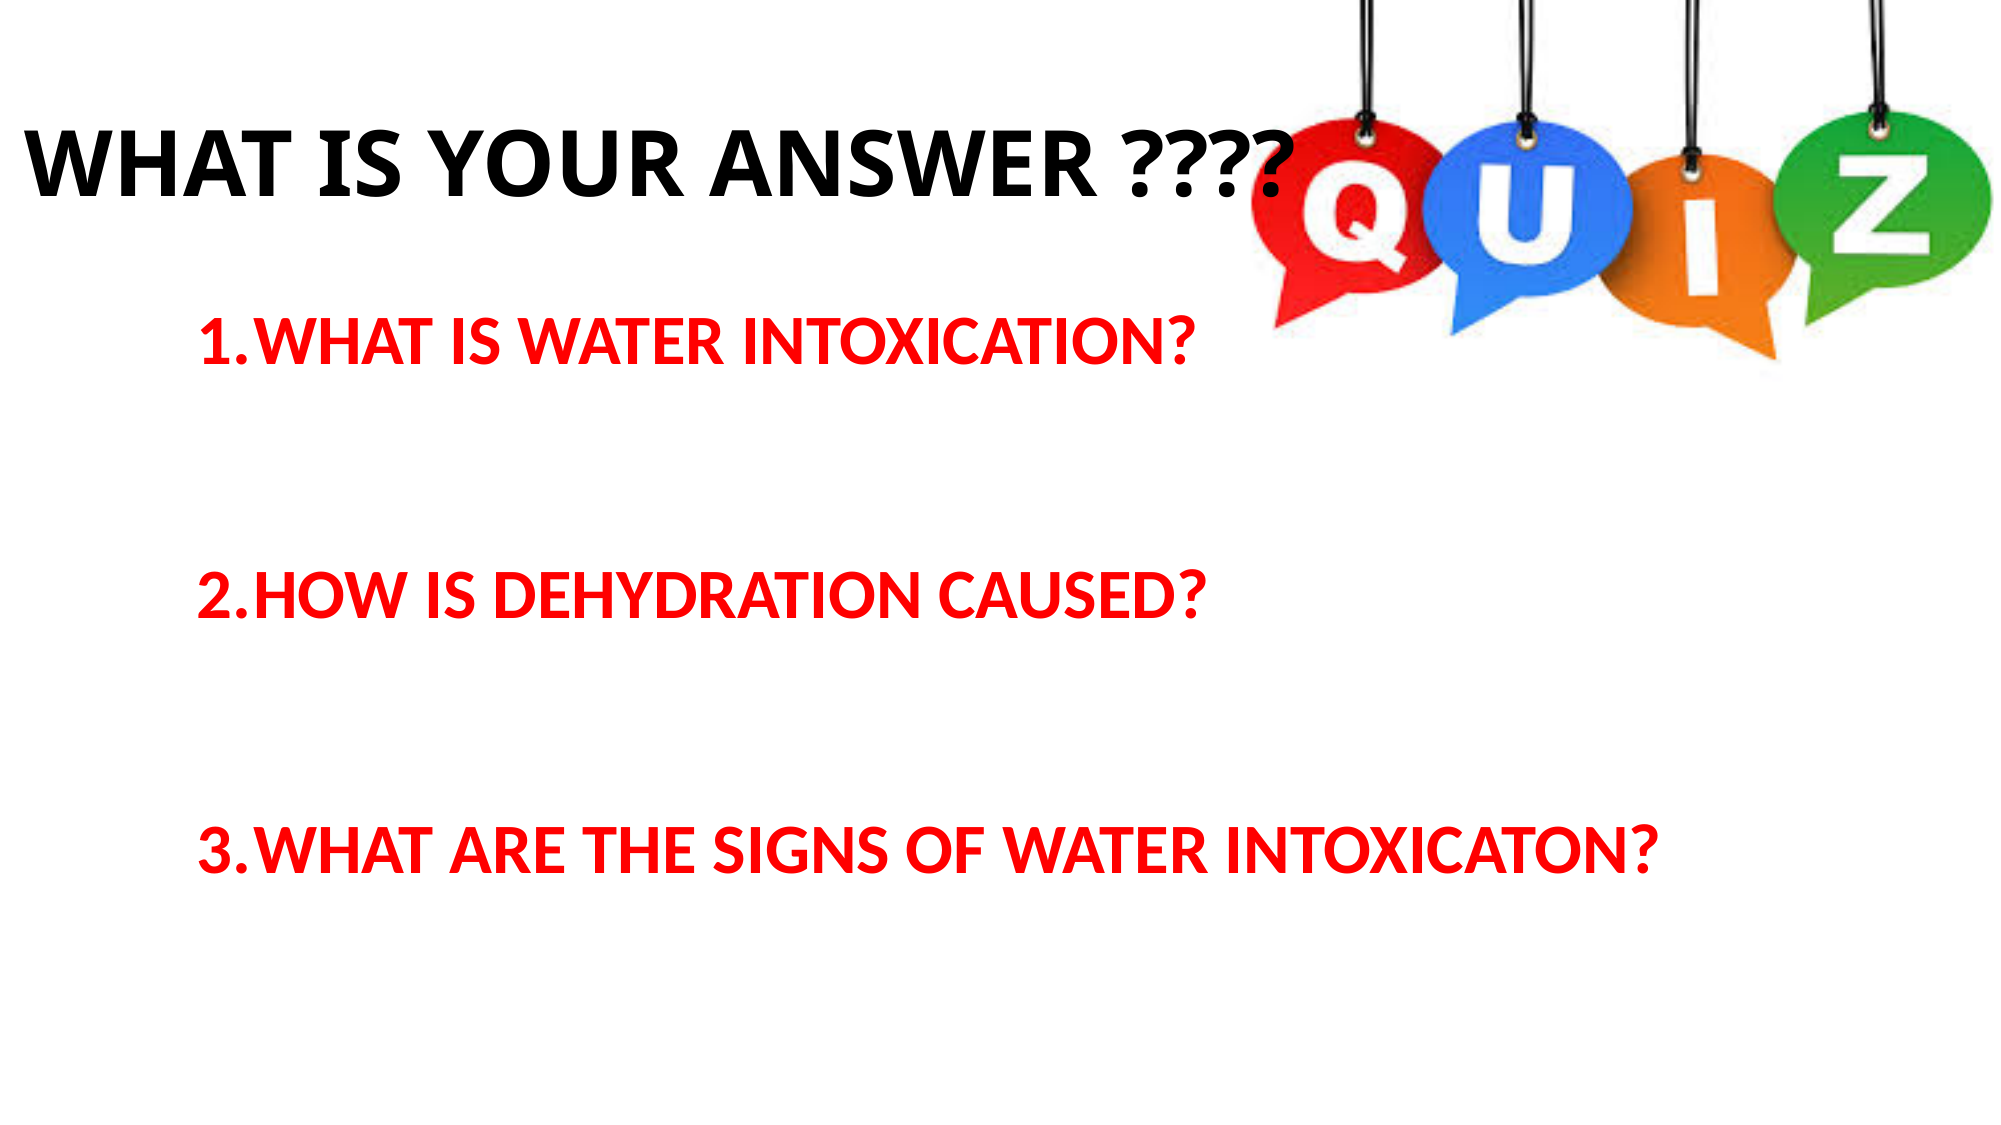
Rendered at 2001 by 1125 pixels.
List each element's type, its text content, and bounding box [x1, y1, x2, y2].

text_box WHAT IS WATER INTOXICATION? HOW IS DEHYDRATION CAUSED? WHAT ARE THE SIGNS OF WATER INTOXICATON? [182, 286, 1757, 896]
title WHAT IS YOUR ANSWER ???? [0, 107, 1239, 226]
picture [1239, 0, 2001, 432]
